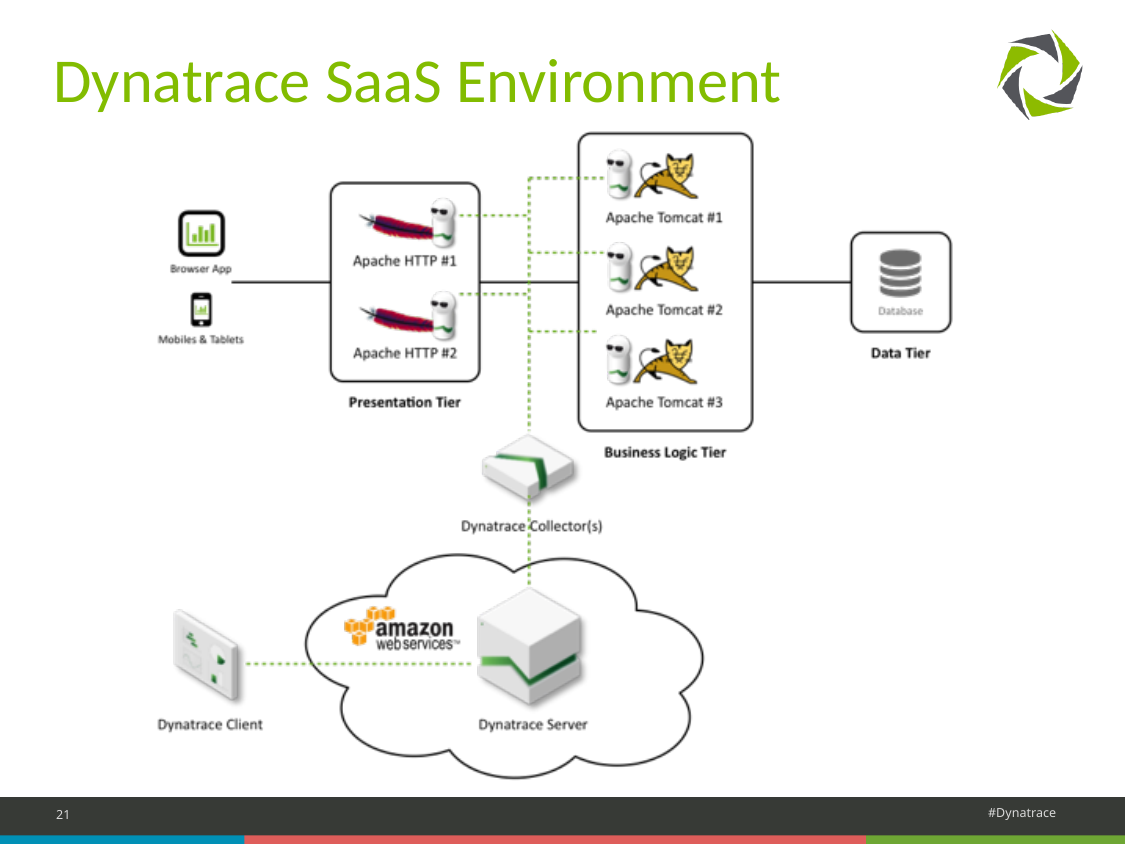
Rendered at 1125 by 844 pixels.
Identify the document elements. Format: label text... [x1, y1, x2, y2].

title Dynatrace SaaS Environment [38, 45, 1053, 126]
picture [147, 129, 978, 781]
